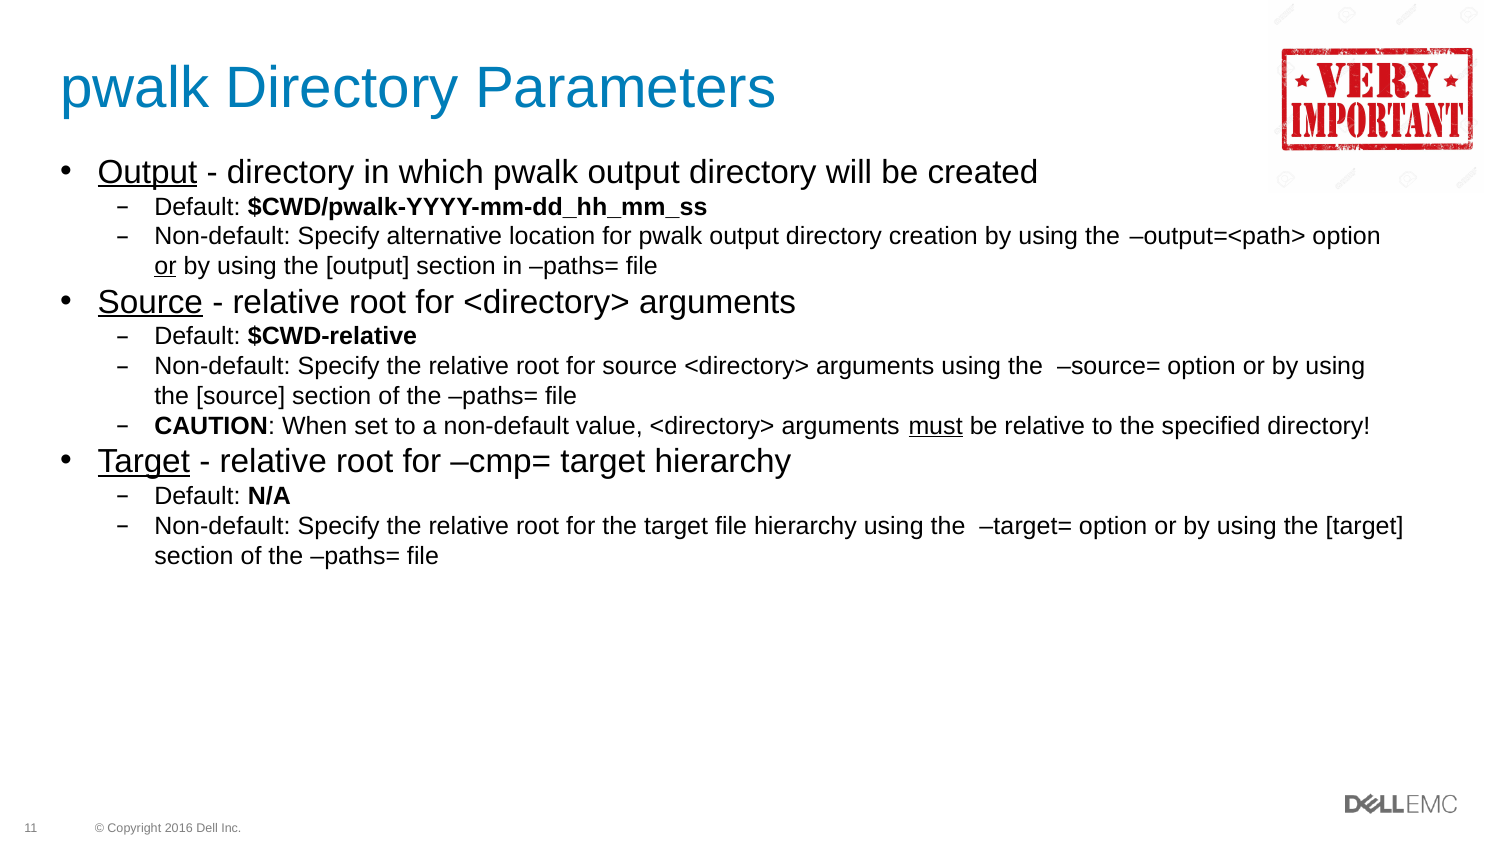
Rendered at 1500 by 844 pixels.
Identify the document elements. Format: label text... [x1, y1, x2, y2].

list Output - directory in which pwalk output directory will be created Default: $CWD/pwalk-YYYY-mm-dd_hh_mm_ss Non-default: Specify alternative location for pwalk output directory creation by using the –output=<path> option or by using the [output] section in –paths= file Source - relative root for <directory> arguments Default: $CWD-relative Non-default: Specify the relative root for source <directory> arguments using the –source= option or by using the [source] section of the –paths= file CAUTION: When set to a non-default value, <directory> arguments must be relative to the specified directory! Target - relative root for –cmp= target hierarchy Default: N/A Non-default: Specify the relative root for the target file hierarchy using the –target= option or by using the [target] section of the –paths= file [60, 150, 1408, 780]
title pwalk Directory Parameters [60, 24, 1262, 139]
picture [1267, 0, 1485, 193]
picture [1345, 793, 1457, 814]
